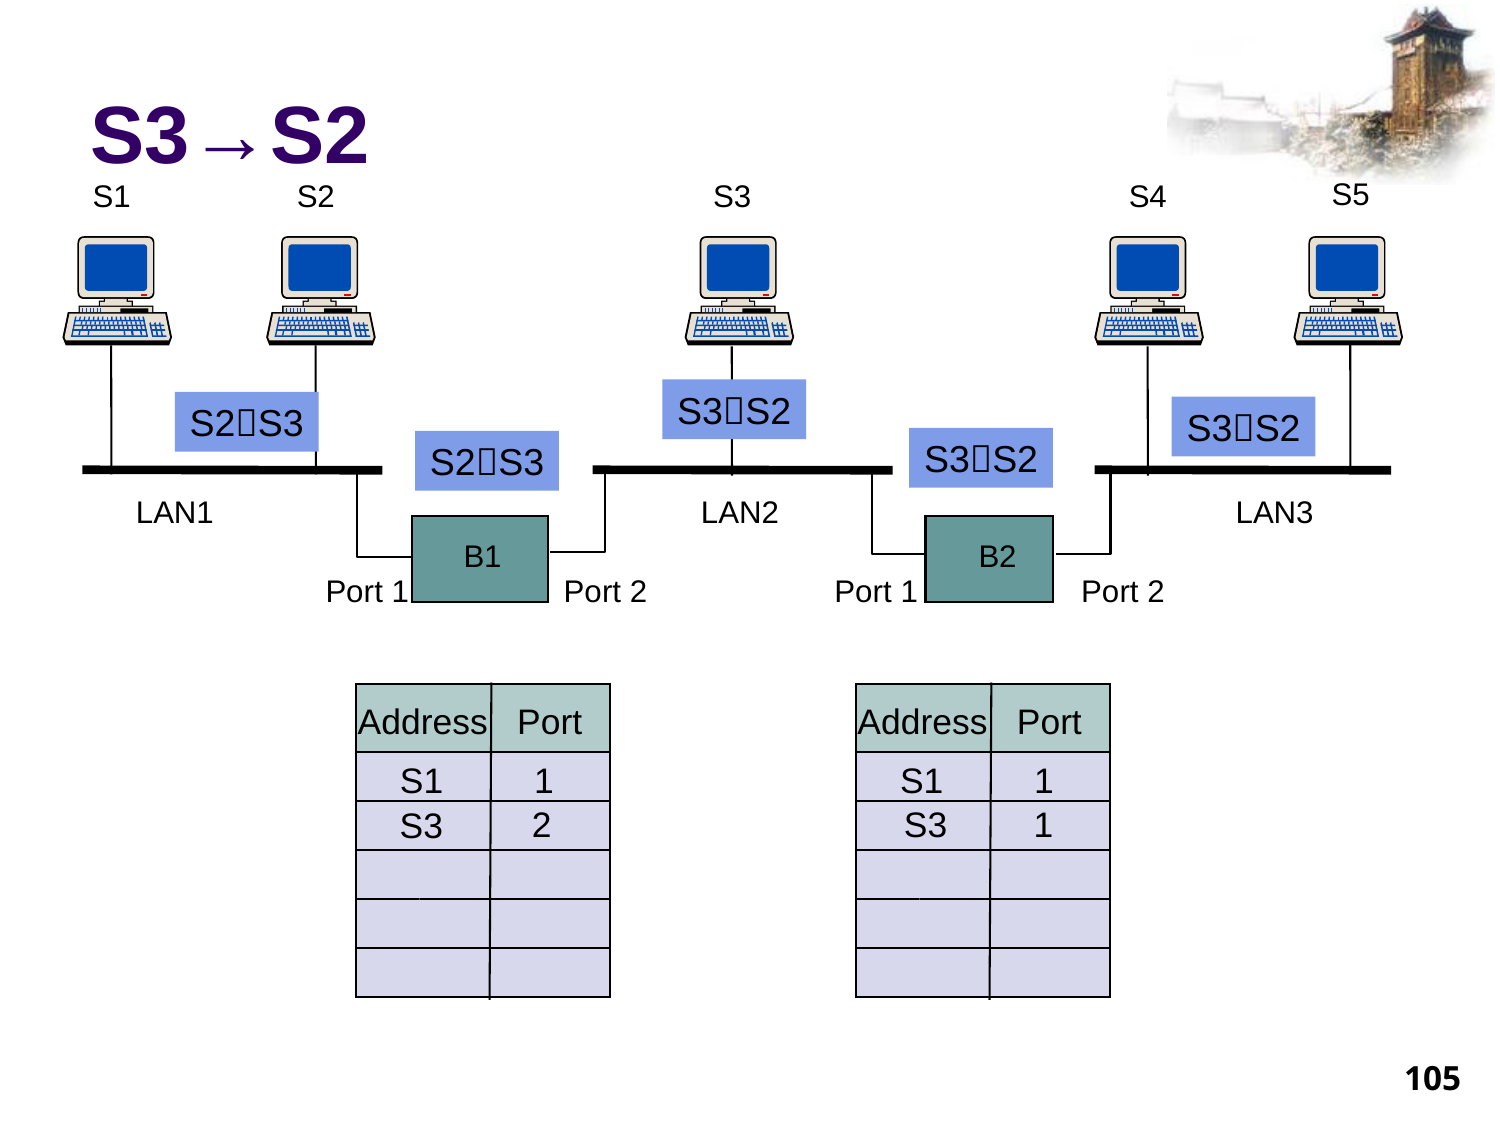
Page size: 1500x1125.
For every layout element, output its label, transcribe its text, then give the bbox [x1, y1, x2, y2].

text_box [549, 466, 605, 552]
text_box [684, 235, 795, 346]
text_box [490, 947, 610, 998]
text_box [856, 899, 1110, 947]
text_box [991, 850, 1110, 899]
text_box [1293, 235, 1404, 346]
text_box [1093, 235, 1205, 346]
text_box [411, 515, 548, 602]
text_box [265, 235, 376, 346]
slide_number 105 [1163, 1034, 1477, 1111]
text_box S5 [1331, 174, 1370, 212]
text_box Port 2 [563, 570, 648, 609]
text_box [856, 752, 990, 800]
text_box [355, 683, 491, 752]
text_box S4 [1128, 188, 1168, 215]
text_box 2 [531, 802, 552, 845]
text_box [491, 752, 610, 800]
picture [1167, 4, 1495, 185]
text_box LAN2 [700, 492, 780, 530]
text_box LAN3 [1235, 492, 1314, 530]
text_box B2 [978, 536, 1017, 574]
text_box [856, 683, 1110, 752]
text_box Port 1 [325, 570, 410, 609]
text_box [355, 947, 489, 998]
text_box LAN1 [135, 492, 215, 530]
text_box Port 1 [834, 570, 919, 609]
text_box [991, 800, 1110, 850]
text_box [355, 850, 490, 899]
text_box [1055, 469, 1111, 555]
text_box Address Port [992, 698, 1083, 742]
text_box B1 [463, 536, 502, 574]
text_box [871, 469, 927, 555]
text_box Address Port [492, 698, 583, 742]
text_box 1 [534, 758, 554, 802]
text_box [991, 752, 1110, 800]
text_box S1 [900, 758, 944, 802]
title S3→S2 [74, 19, 1313, 188]
text_box 1 [1034, 758, 1054, 802]
text_box [356, 471, 412, 557]
text_box [355, 752, 490, 800]
text_box [925, 515, 1054, 602]
text_box [491, 800, 610, 850]
text_box S3 [903, 802, 948, 845]
text_box 1 [1033, 802, 1054, 845]
text_box [856, 800, 990, 850]
text_box S3S2 [909, 427, 1053, 488]
text_box [856, 947, 989, 998]
text_box S2 [296, 188, 336, 214]
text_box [62, 235, 173, 346]
text_box S3S2 [662, 379, 807, 440]
text_box S3 [713, 188, 752, 215]
text_box [491, 850, 610, 899]
text_box [492, 683, 610, 752]
text_box Address Port [857, 698, 991, 742]
text_box [856, 850, 990, 899]
text_box [355, 800, 490, 850]
text_box S3S2 [1171, 396, 1316, 457]
text_box [355, 899, 610, 947]
text_box S2S3 [415, 430, 559, 491]
text_box S1 [399, 758, 444, 802]
text_box Port 2 [1081, 570, 1165, 609]
text_box [990, 947, 1110, 998]
text_box S2S3 [174, 391, 319, 452]
text_box S3 [399, 803, 443, 847]
text_box S1 [92, 188, 131, 214]
text_box Address Port [357, 698, 491, 742]
